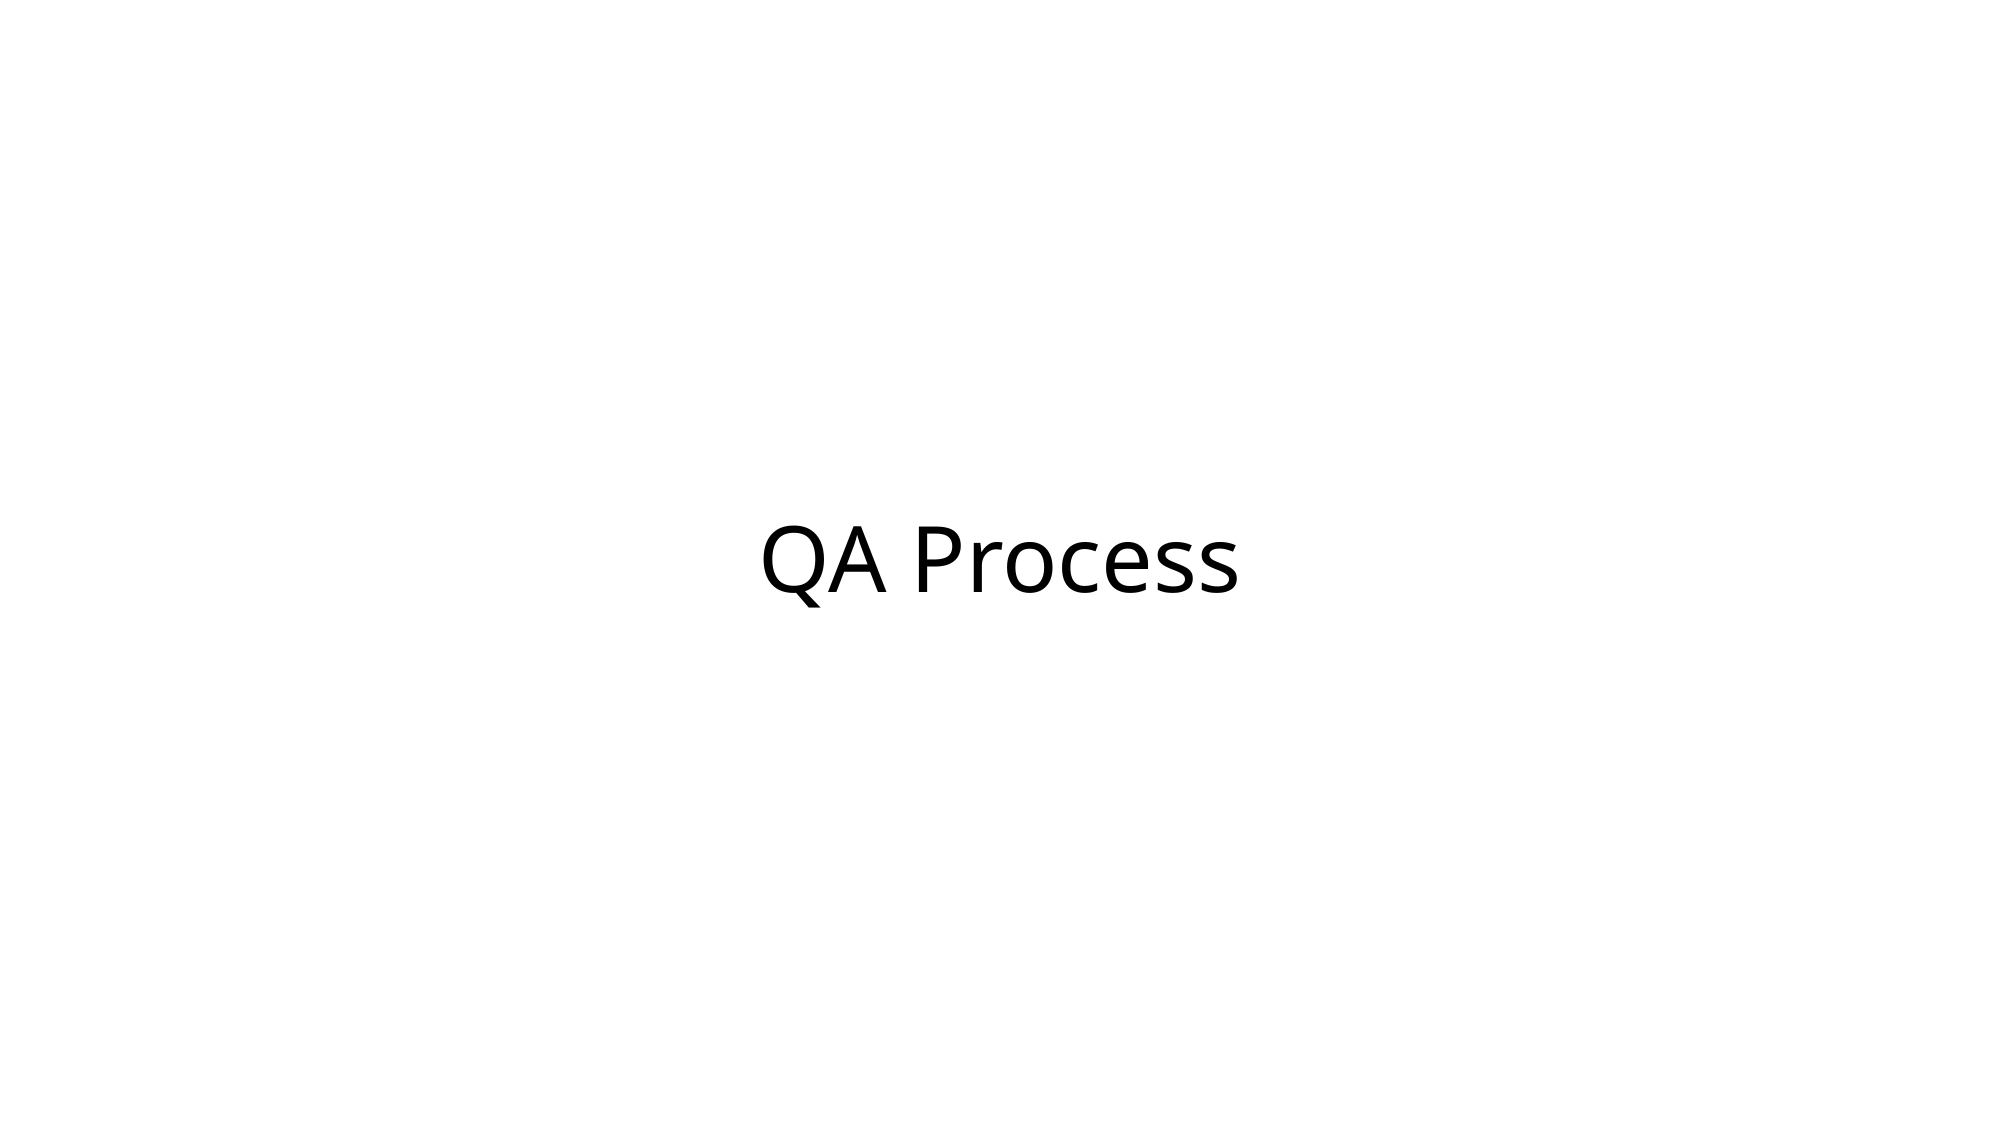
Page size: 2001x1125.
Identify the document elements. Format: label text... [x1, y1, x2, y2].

title QA Process [137, 316, 1863, 809]
